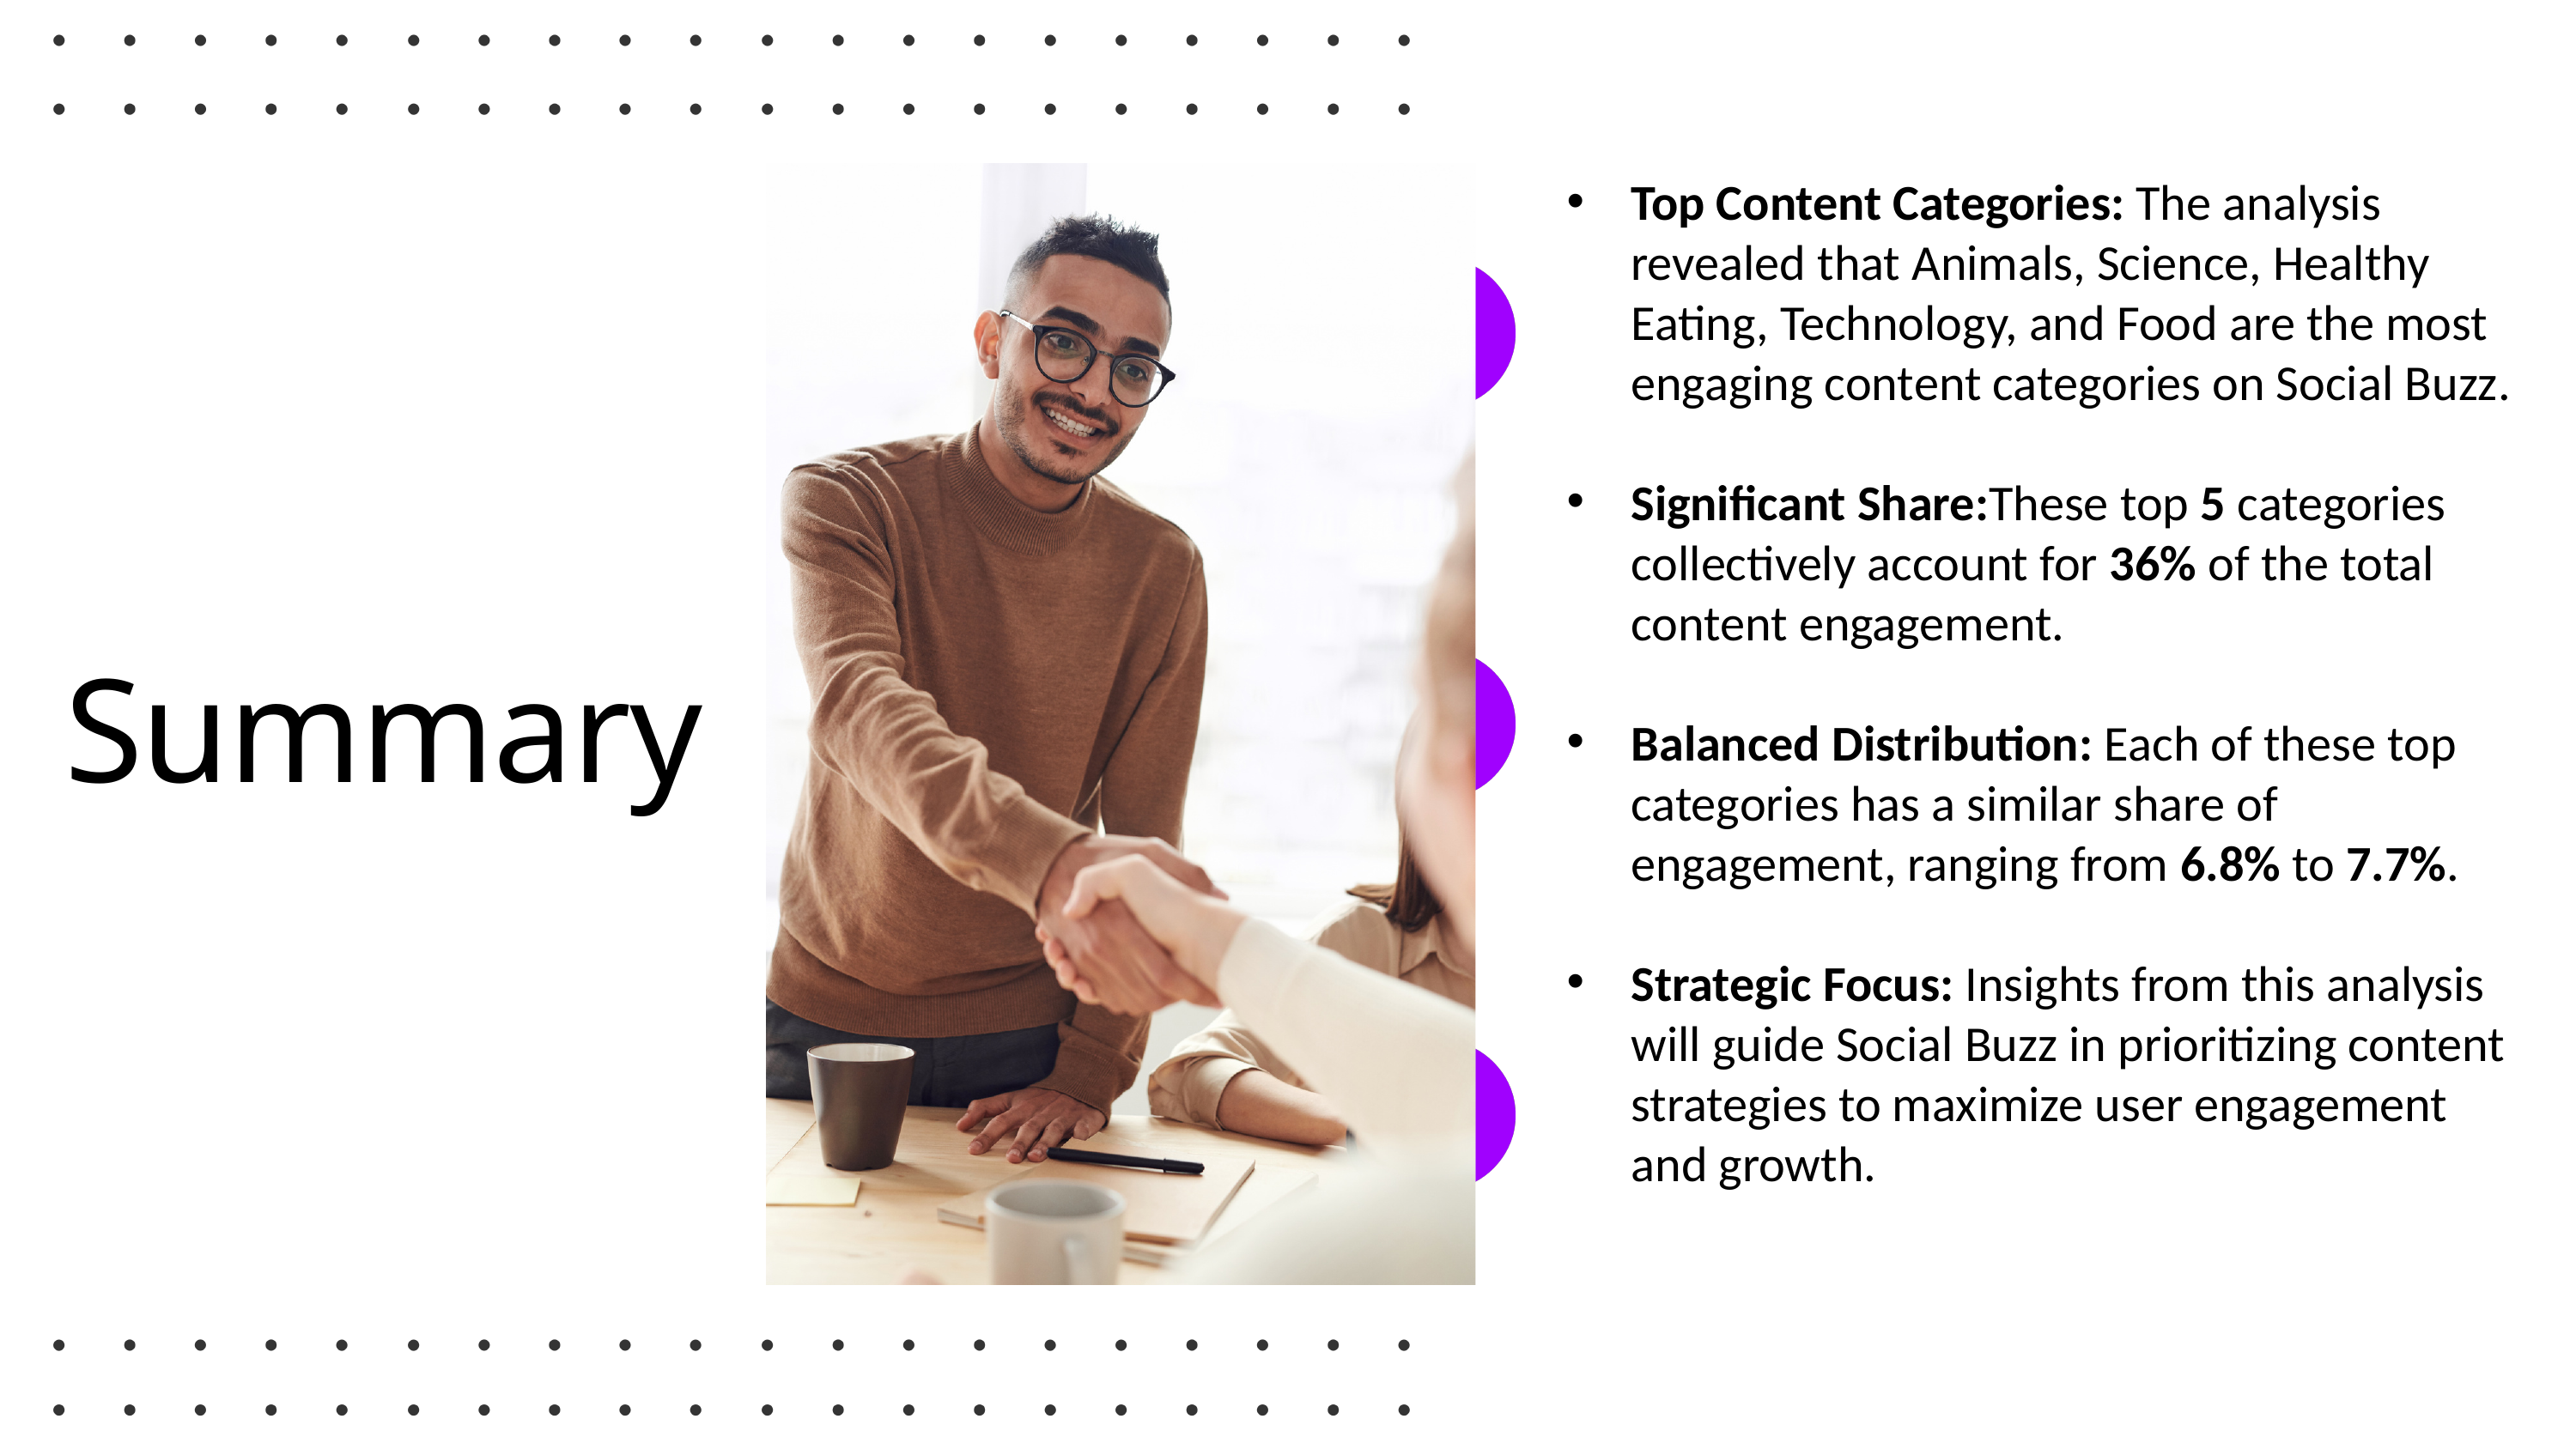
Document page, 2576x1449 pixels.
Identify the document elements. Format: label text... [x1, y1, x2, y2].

text_box Summary [64, 639, 727, 811]
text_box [1631, 221, 2432, 345]
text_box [1631, 980, 2432, 1104]
picture [765, 163, 1562, 1286]
text_box Top Content Categories: The analysis revealed that Animals, Science, Healthy Eating, Technology, and Food are the most engaging content categories on Social Buzz. Significant Share:These top 5 categories collectively account for 36% of the total content engagement. Balanced Distribution: Each of these top categories has a similar share of engagement, ranging from 6.8% to 7.7%. Strategic Focus: Insights from this analysis will guide Social Buzz in prioritizing content strategies to maximize user engagement and growth. [1553, 163, 2533, 1252]
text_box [46, 1335, 1414, 1449]
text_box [46, 0, 1414, 118]
